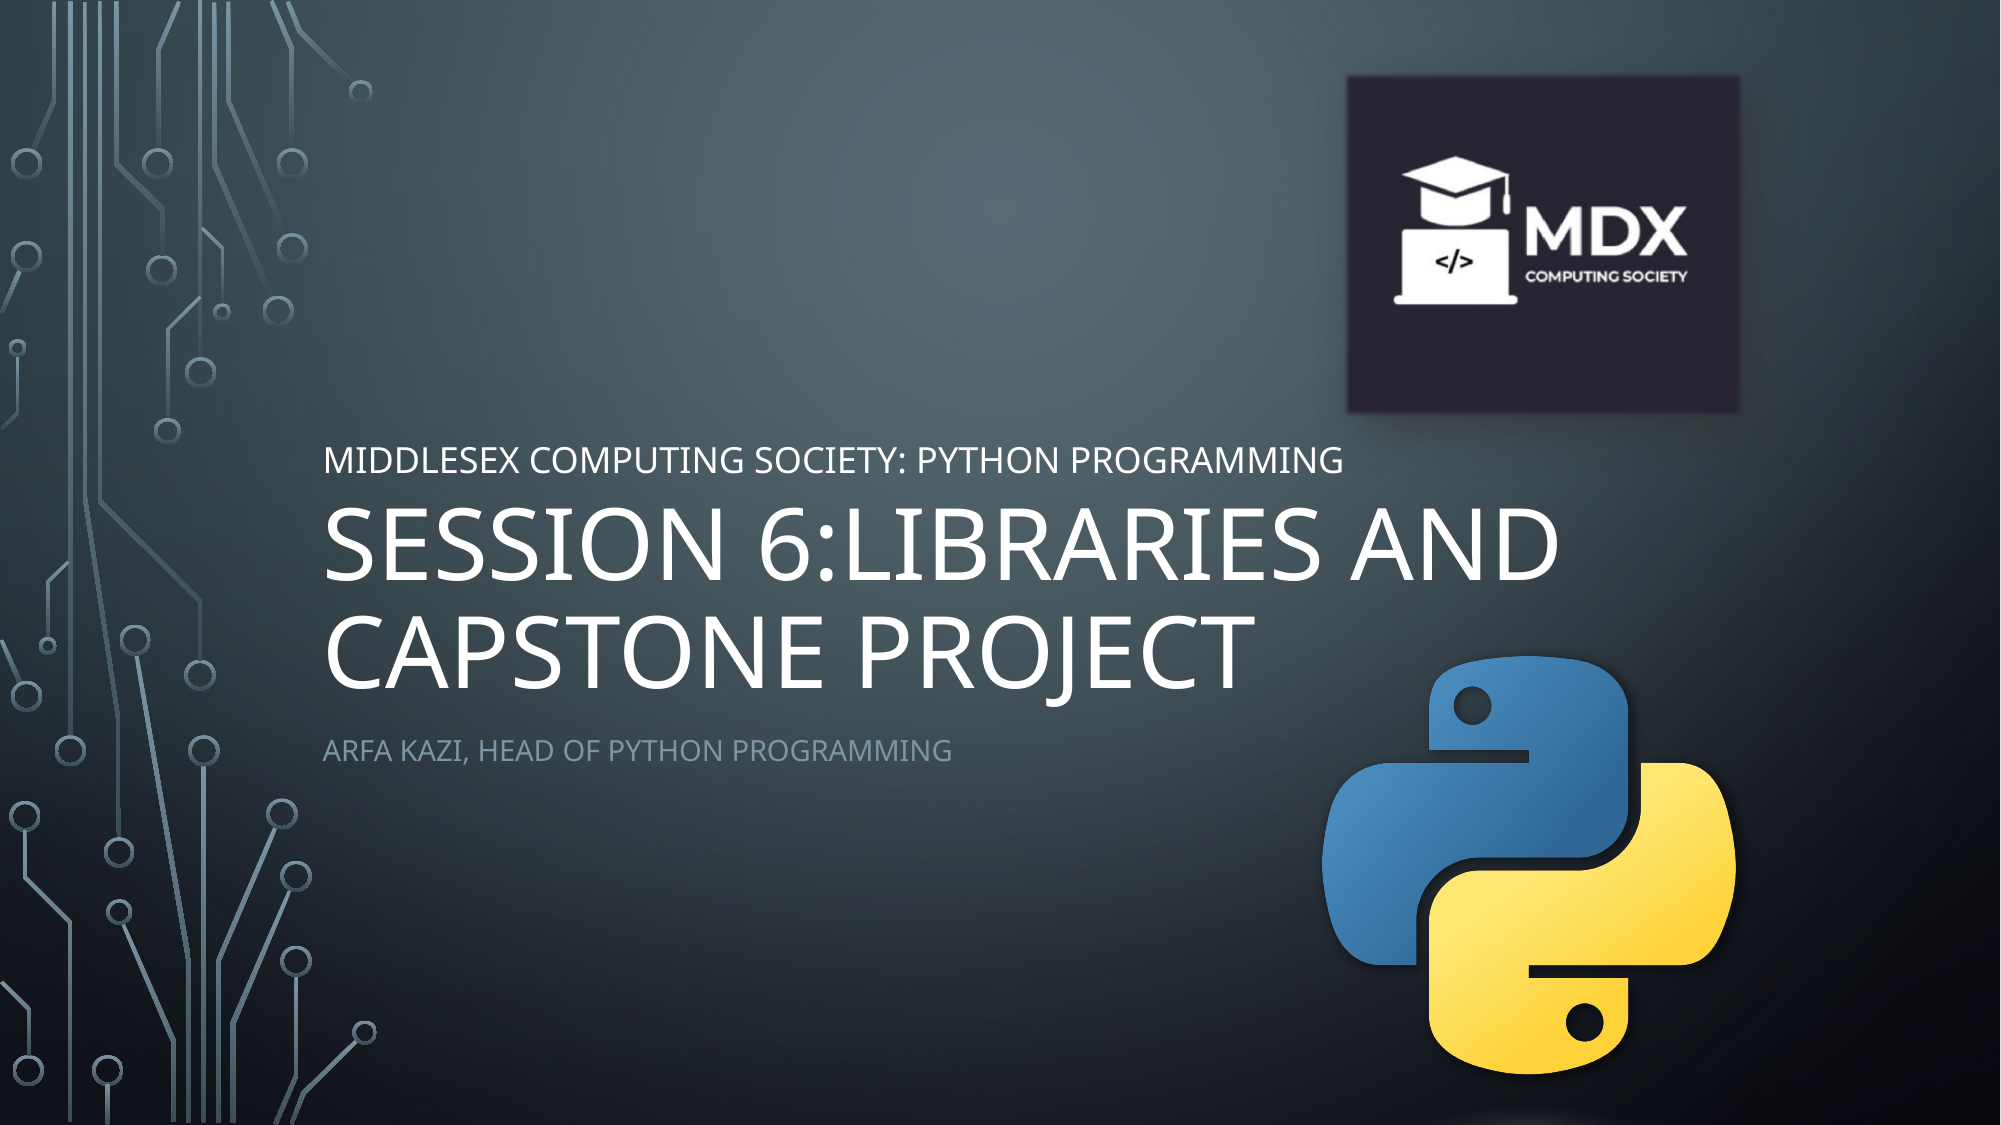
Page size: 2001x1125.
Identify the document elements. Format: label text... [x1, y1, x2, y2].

picture [1342, 71, 1745, 418]
picture [1322, 656, 1751, 1125]
text_box Middlesex Computing Society: Python Programming [307, 395, 1388, 489]
title Session 6:Libraries and capstone project [307, 387, 1329, 395]
title Session 6:Libraries and capstone project [307, 458, 1750, 718]
subtitle Arfa Kazi, Head of Python Programming [307, 718, 1180, 776]
